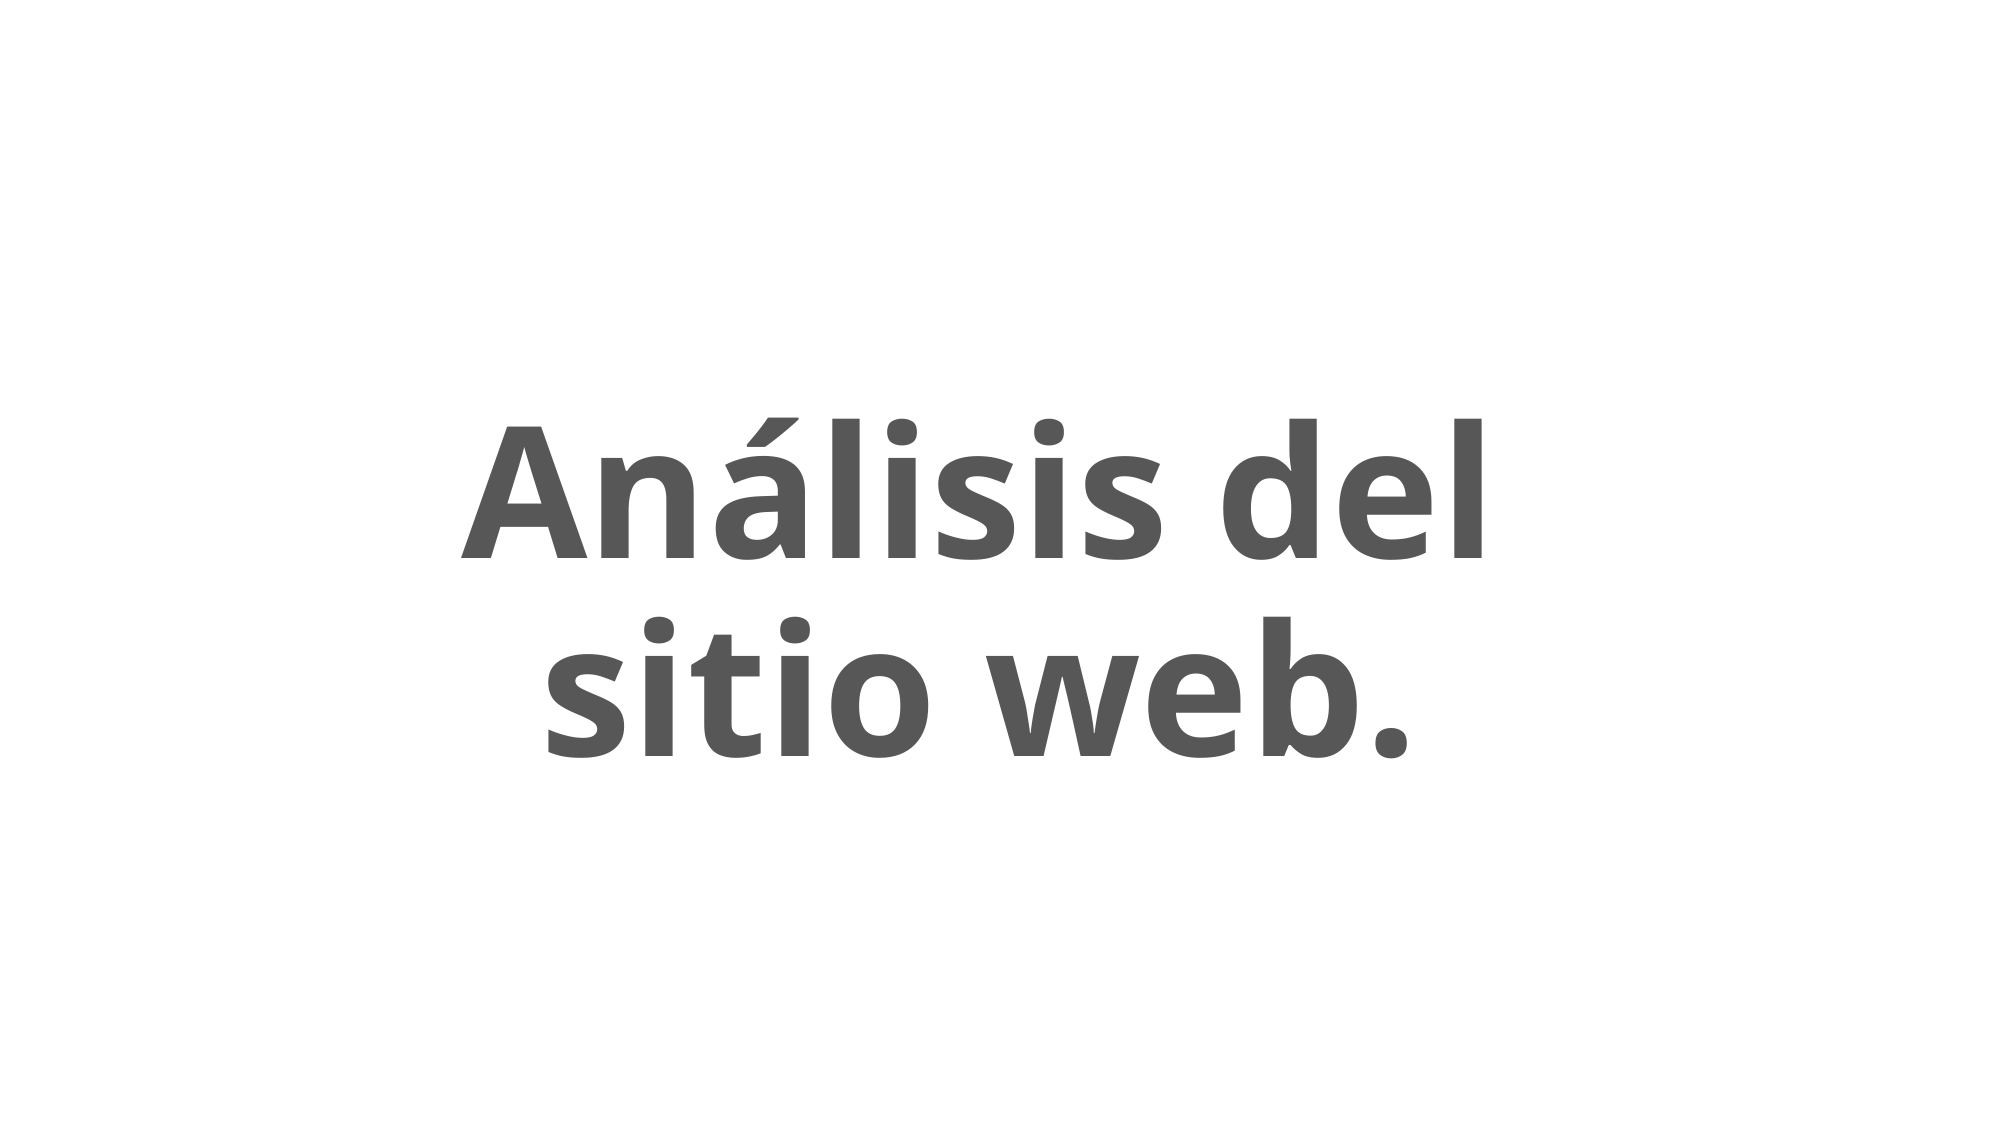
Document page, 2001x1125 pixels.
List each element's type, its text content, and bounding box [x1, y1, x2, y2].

title Análisis del sitio web. [227, 322, 1732, 875]
